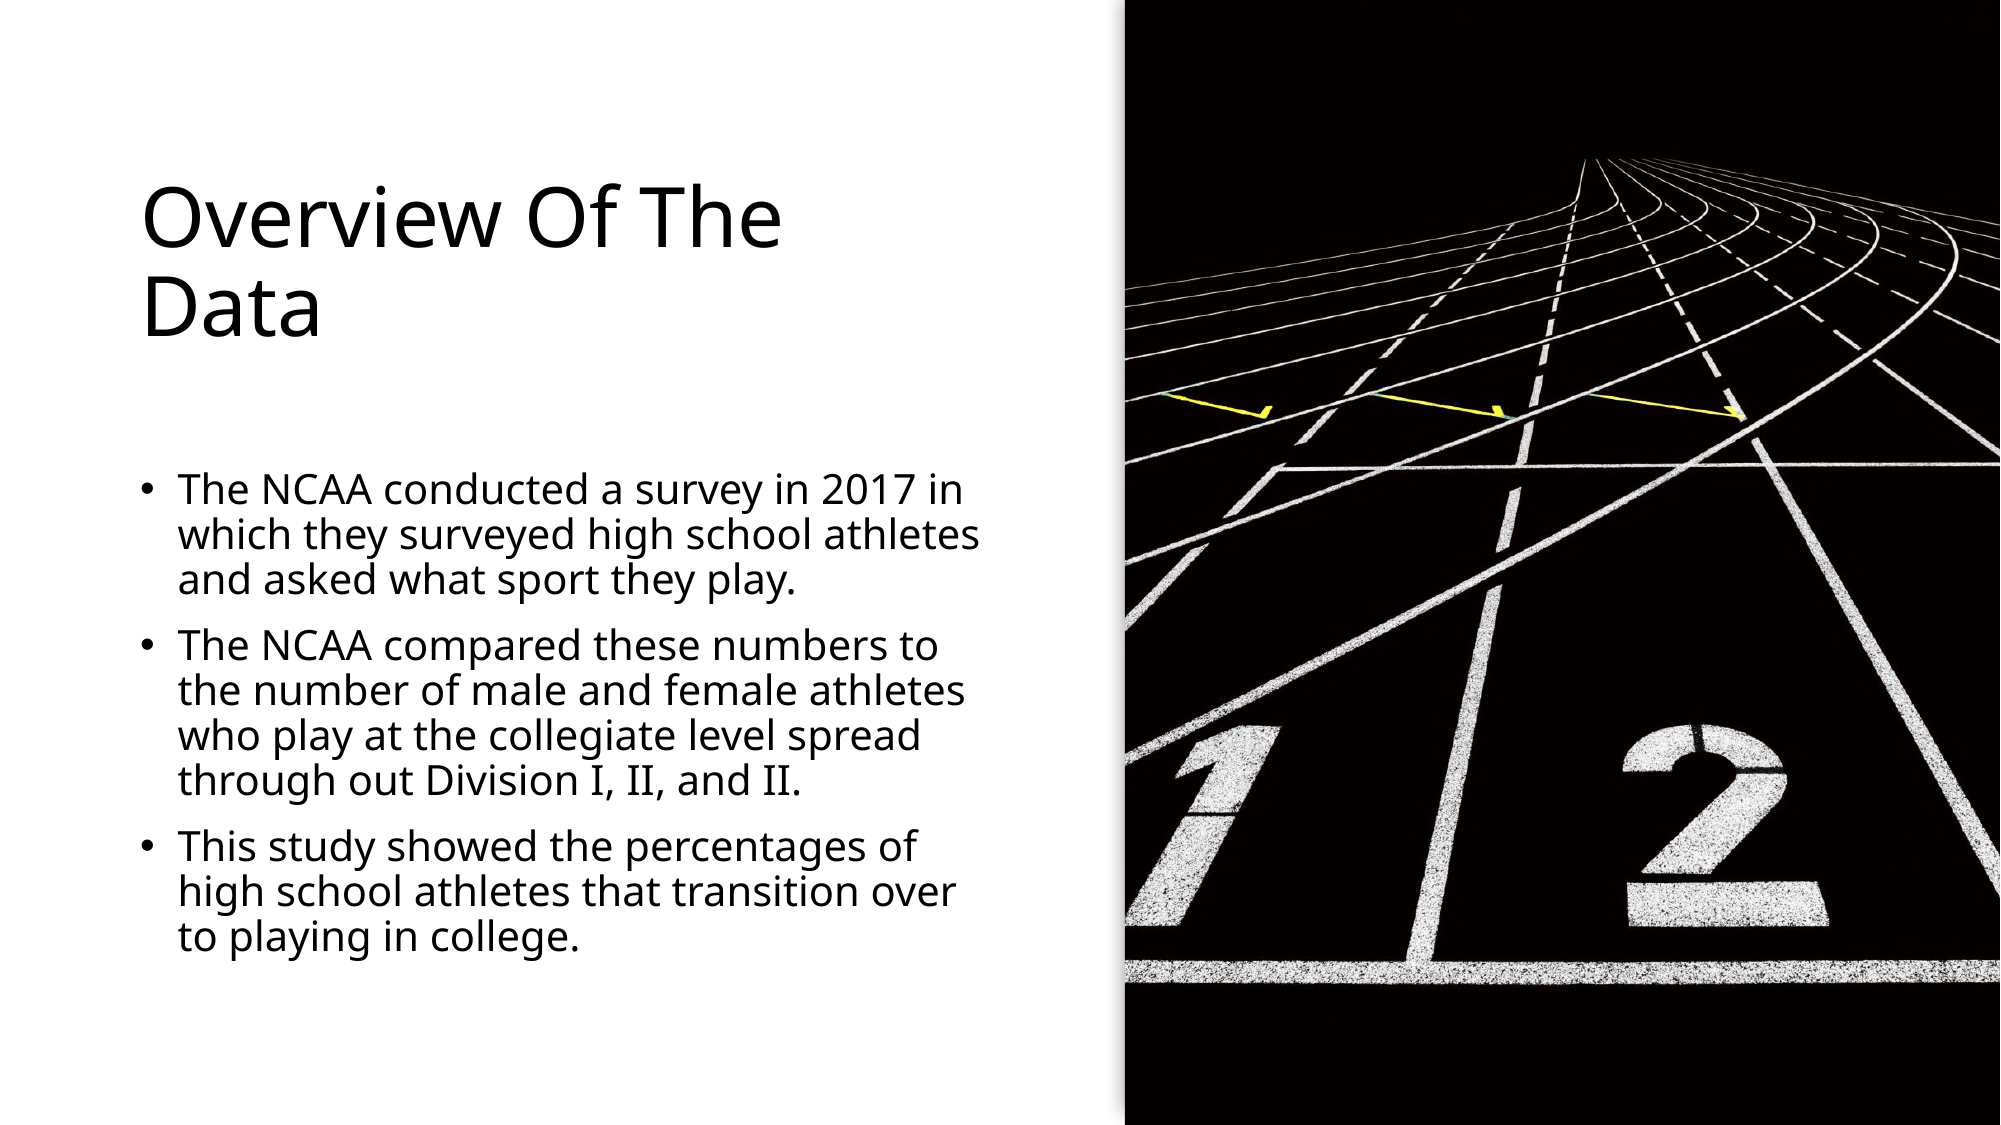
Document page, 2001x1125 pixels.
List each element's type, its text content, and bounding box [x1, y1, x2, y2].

picture [1124, 0, 2000, 1125]
title Overview Of The Data [124, 125, 1000, 405]
list The NCAA conducted a survey in 2017 in which they surveyed high school athletes and asked what sport they play. The NCAA compared these numbers to the number of male and female athletes who play at the collegiate level spread through out Division I, II, and II. This study showed the percentages of high school athletes that transition over to playing in college. [124, 405, 1000, 1024]
text_box [0, 0, 1124, 1125]
